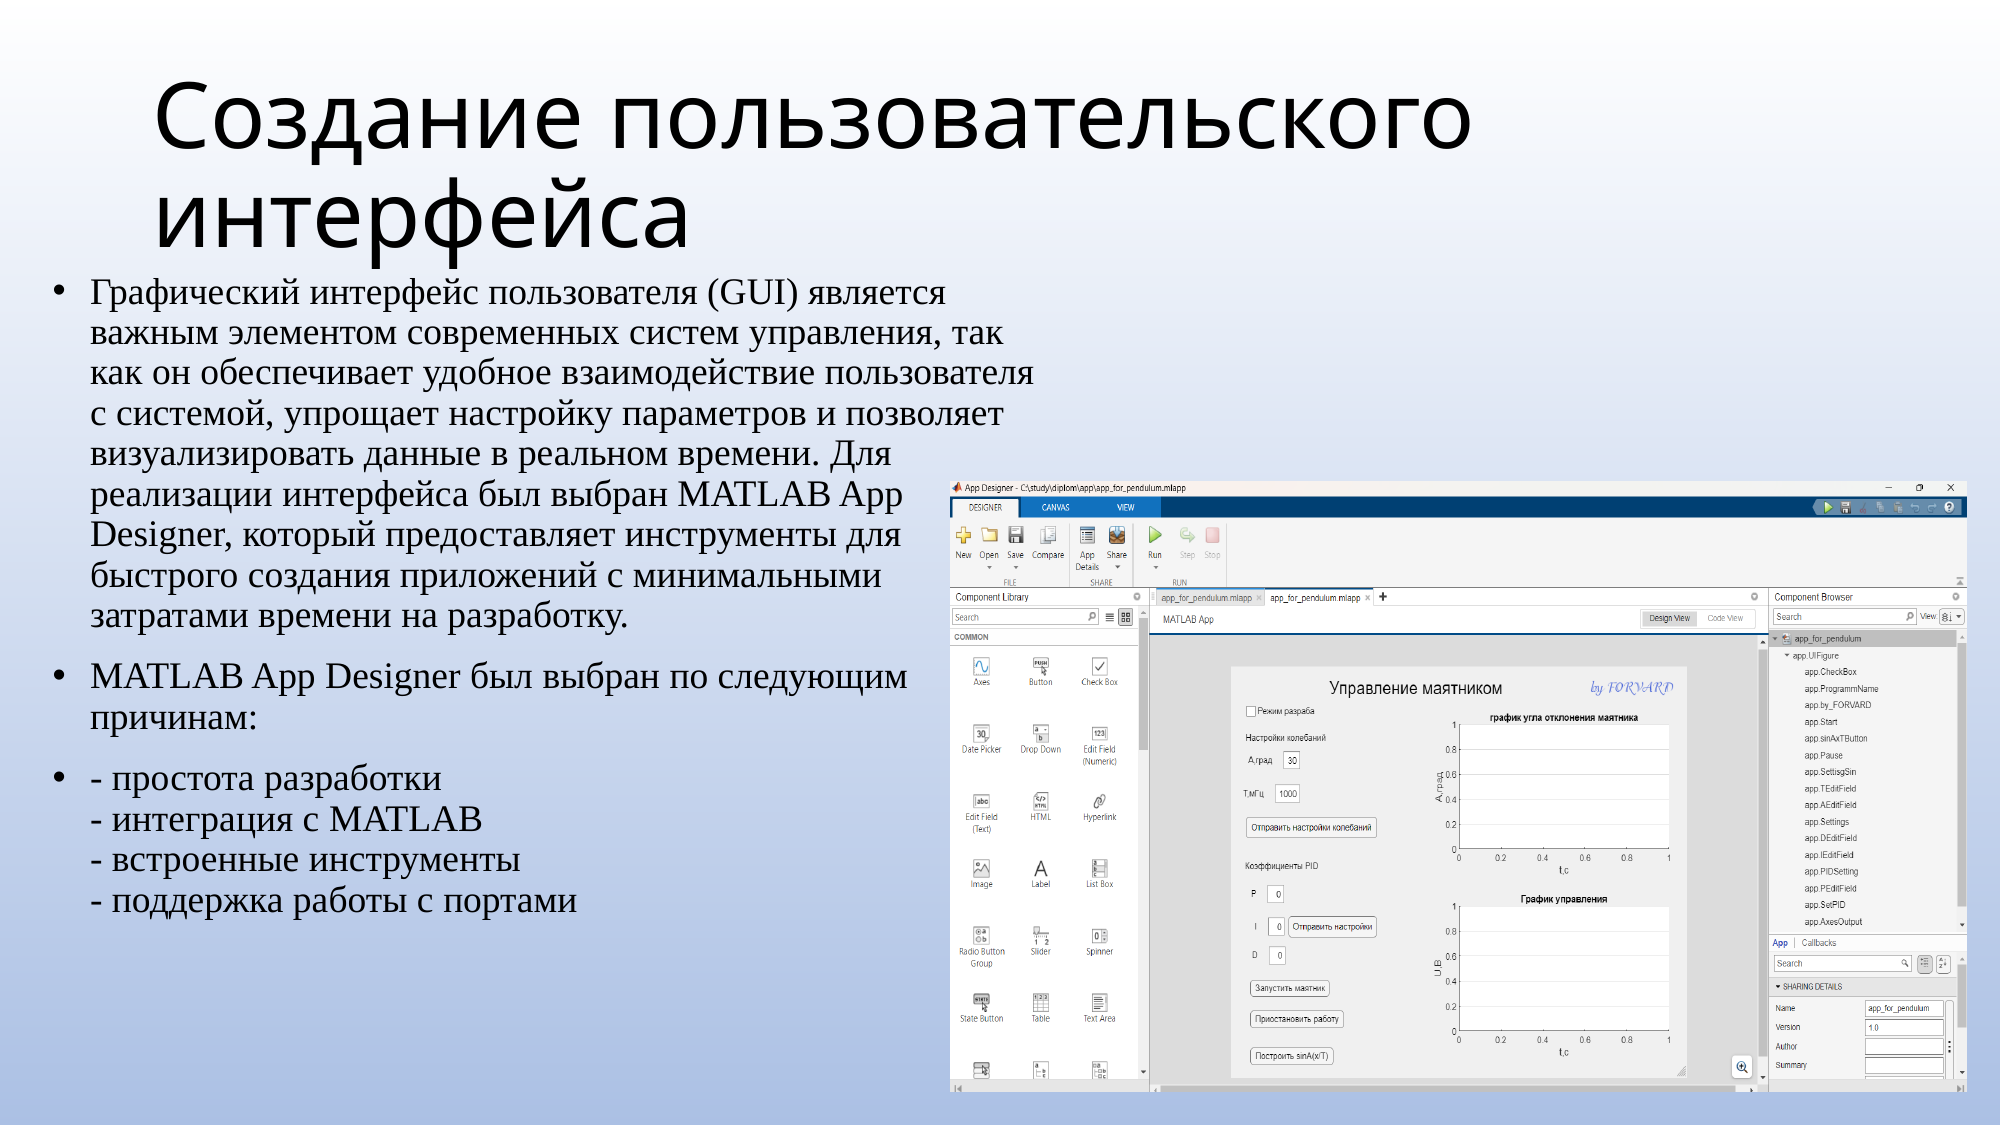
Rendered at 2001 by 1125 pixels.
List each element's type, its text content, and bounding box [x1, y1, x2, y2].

title Создание пользовательского интерфейса [137, 59, 1863, 278]
picture [949, 481, 1967, 1092]
list Графический интерфейс пользователя (GUI) является важным элементом современных систем управления, так как он обеспечивает удобное взаимодействие пользователя с системой, упрощает настройку параметров и позволяет визуализировать данные в реальном времени. Для реализации интерфейса был выбран MATLAB App Designer, который предоставляет инструменты для быстрого создания приложений с минимальными затратами времени на разработку. MATLAB App Designer был выбран по следующим причинам: - простота разработки - интеграция с MATLAB - встроенные инструменты - поддержка работы с портами [37, 264, 1055, 978]
